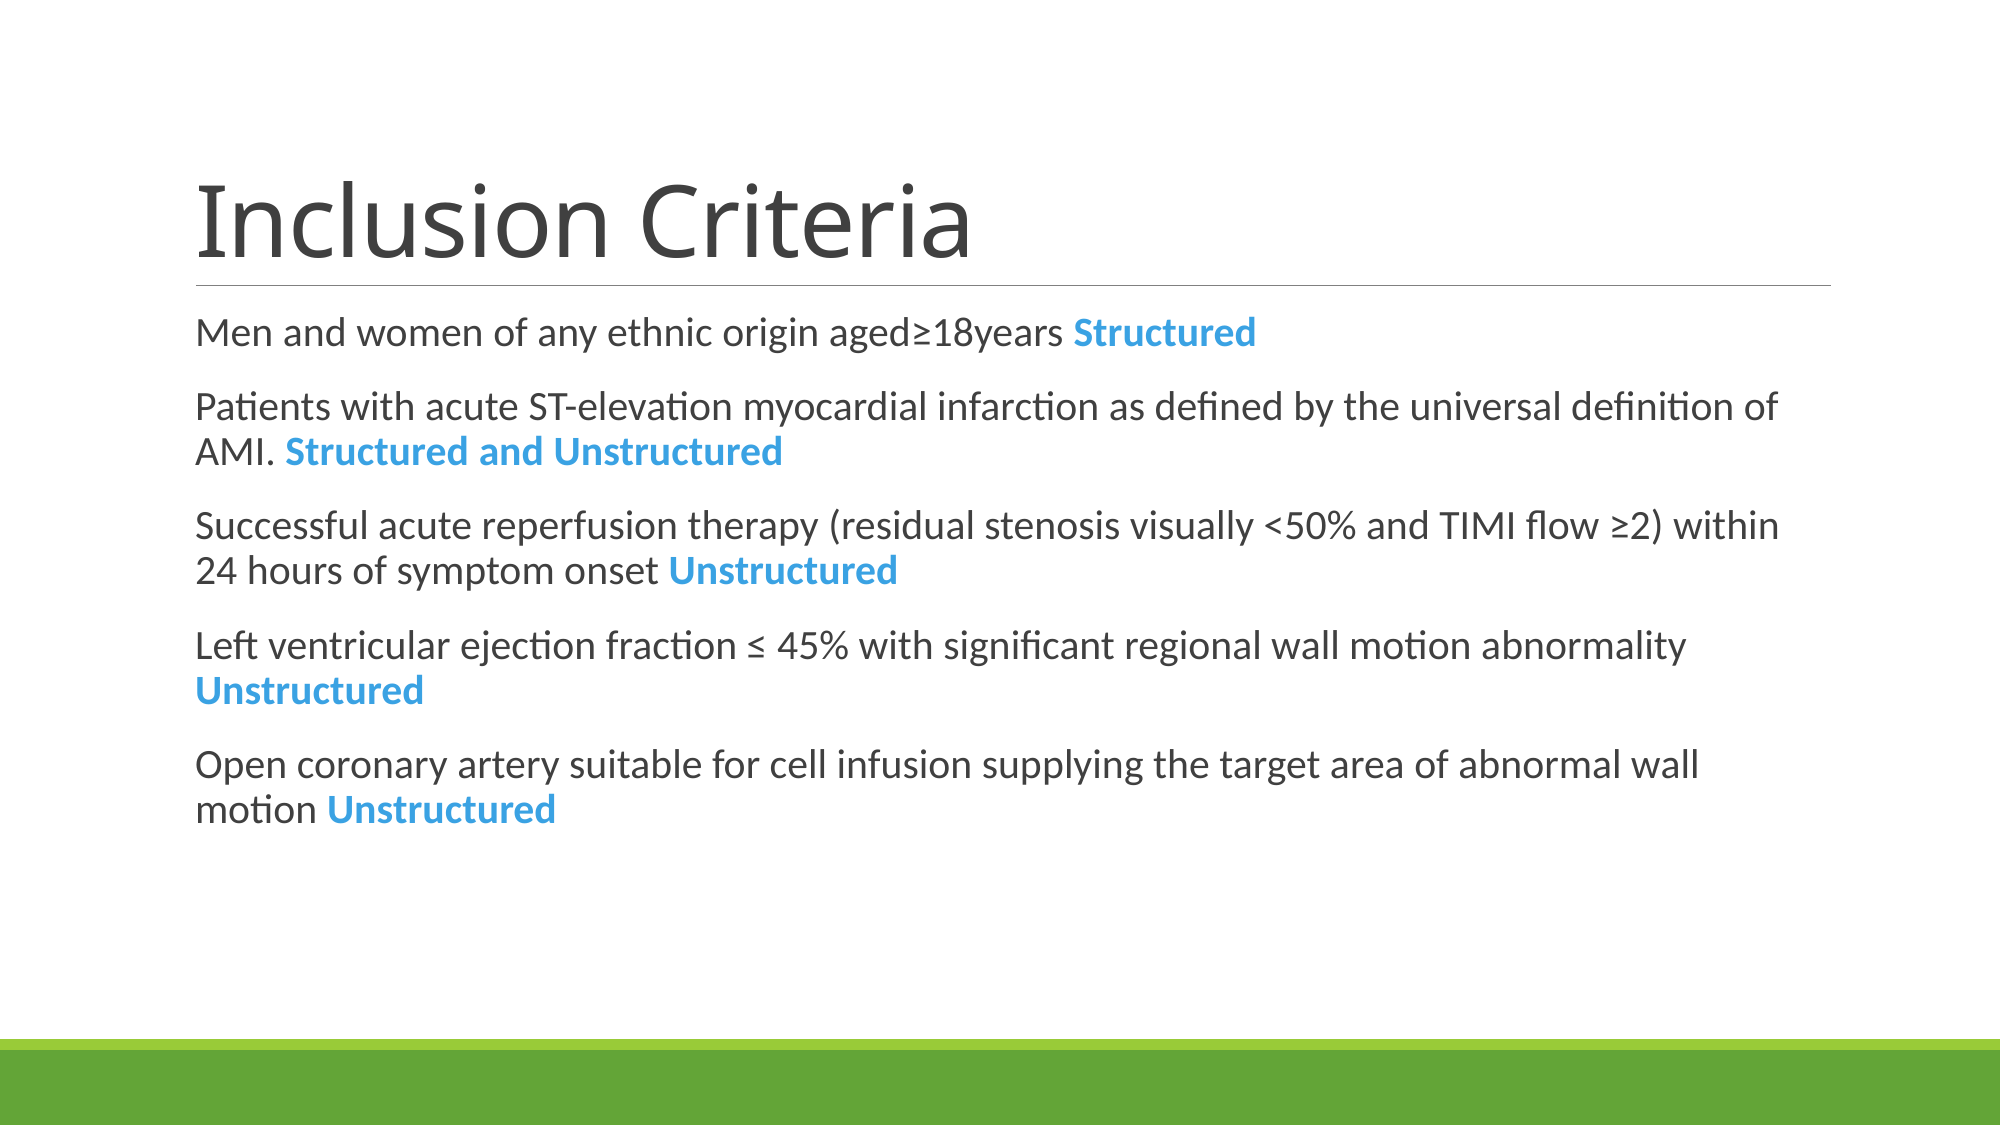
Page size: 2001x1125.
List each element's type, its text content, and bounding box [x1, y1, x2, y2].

list Men and women of any ethnic origin aged≥18years Structured Patients with acute ST-elevation myocardial infarction as defined by the universal definition of AMI. Structured and Unstructured Successful acute reperfusion therapy (residual stenosis visually <50% and TIMI flow ≥2) within 24 hours of symptom onset Unstructured Left ventricular ejection fraction ≤ 45% with significant regional wall motion abnormality Unstructured Open coronary artery suitable for cell infusion supplying the target area of abnormal wall motion Unstructured [180, 302, 1830, 963]
title Inclusion Criteria [180, 47, 1830, 285]
